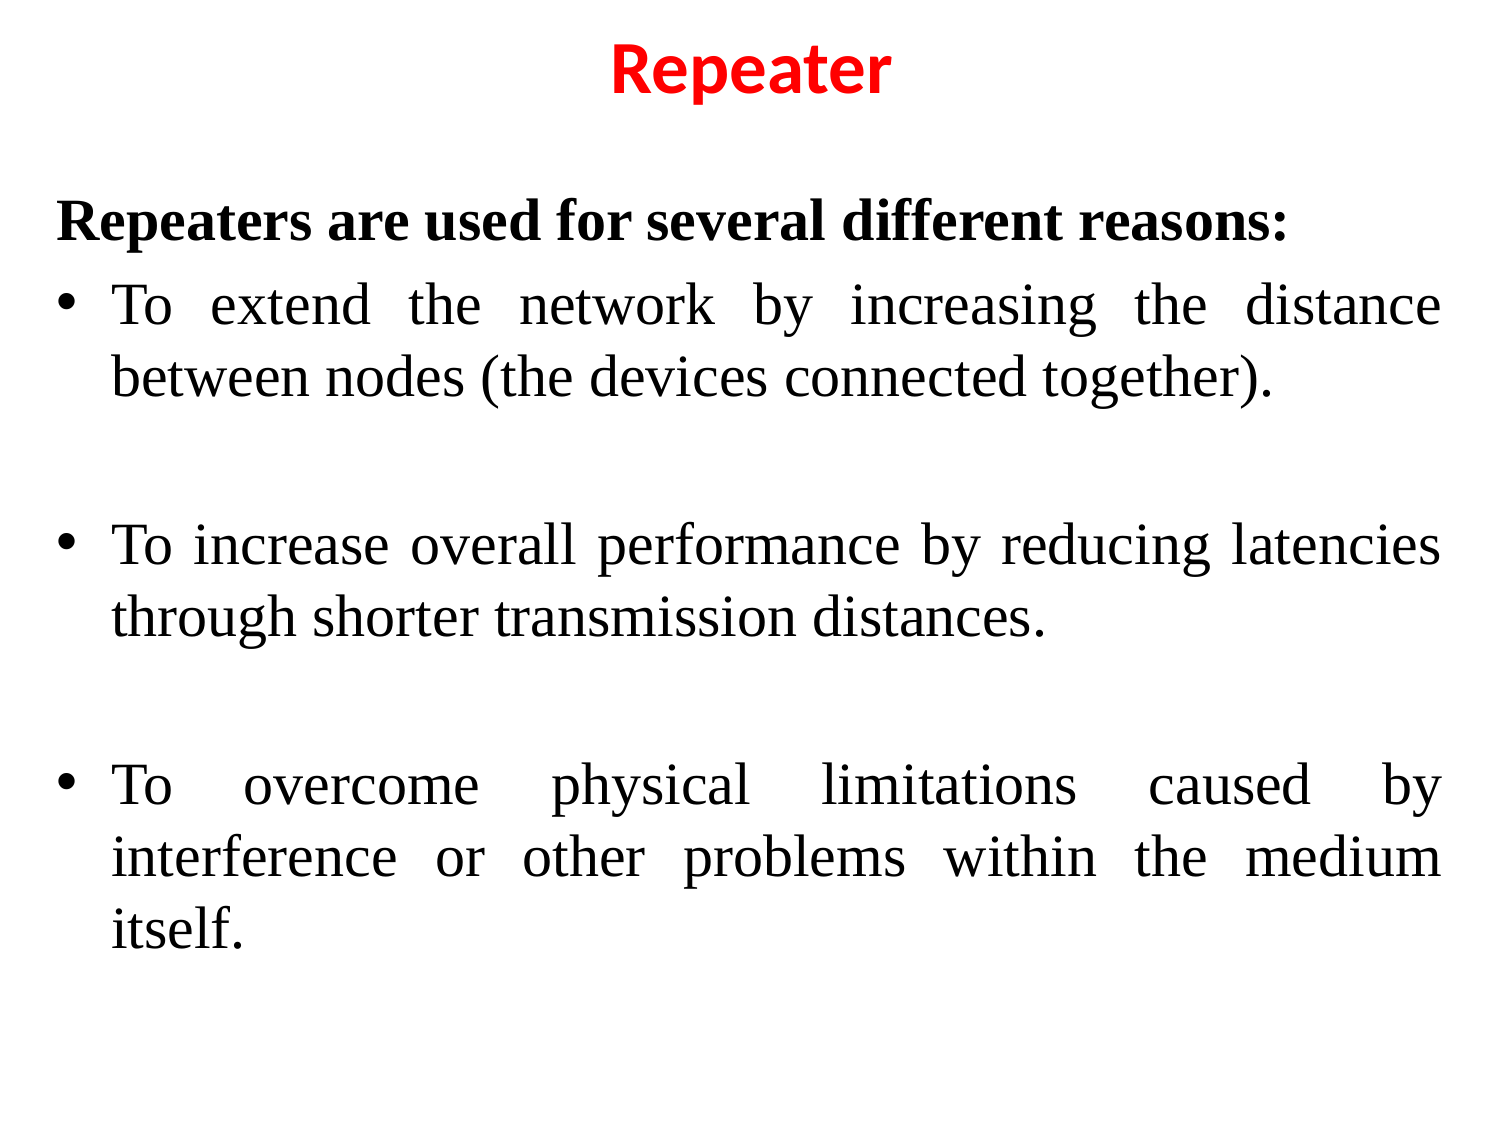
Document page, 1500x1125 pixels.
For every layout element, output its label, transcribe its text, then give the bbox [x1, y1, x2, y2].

list Repeaters are used for several different reasons: To extend the network by increasing the distance between nodes (the devices connected together). To increase overall performance by reducing latencies through shorter transmission distances. To overcome physical limitations caused by interference or other problems within the medium itself. [41, 172, 1459, 970]
title Repeater [76, 0, 1427, 128]
